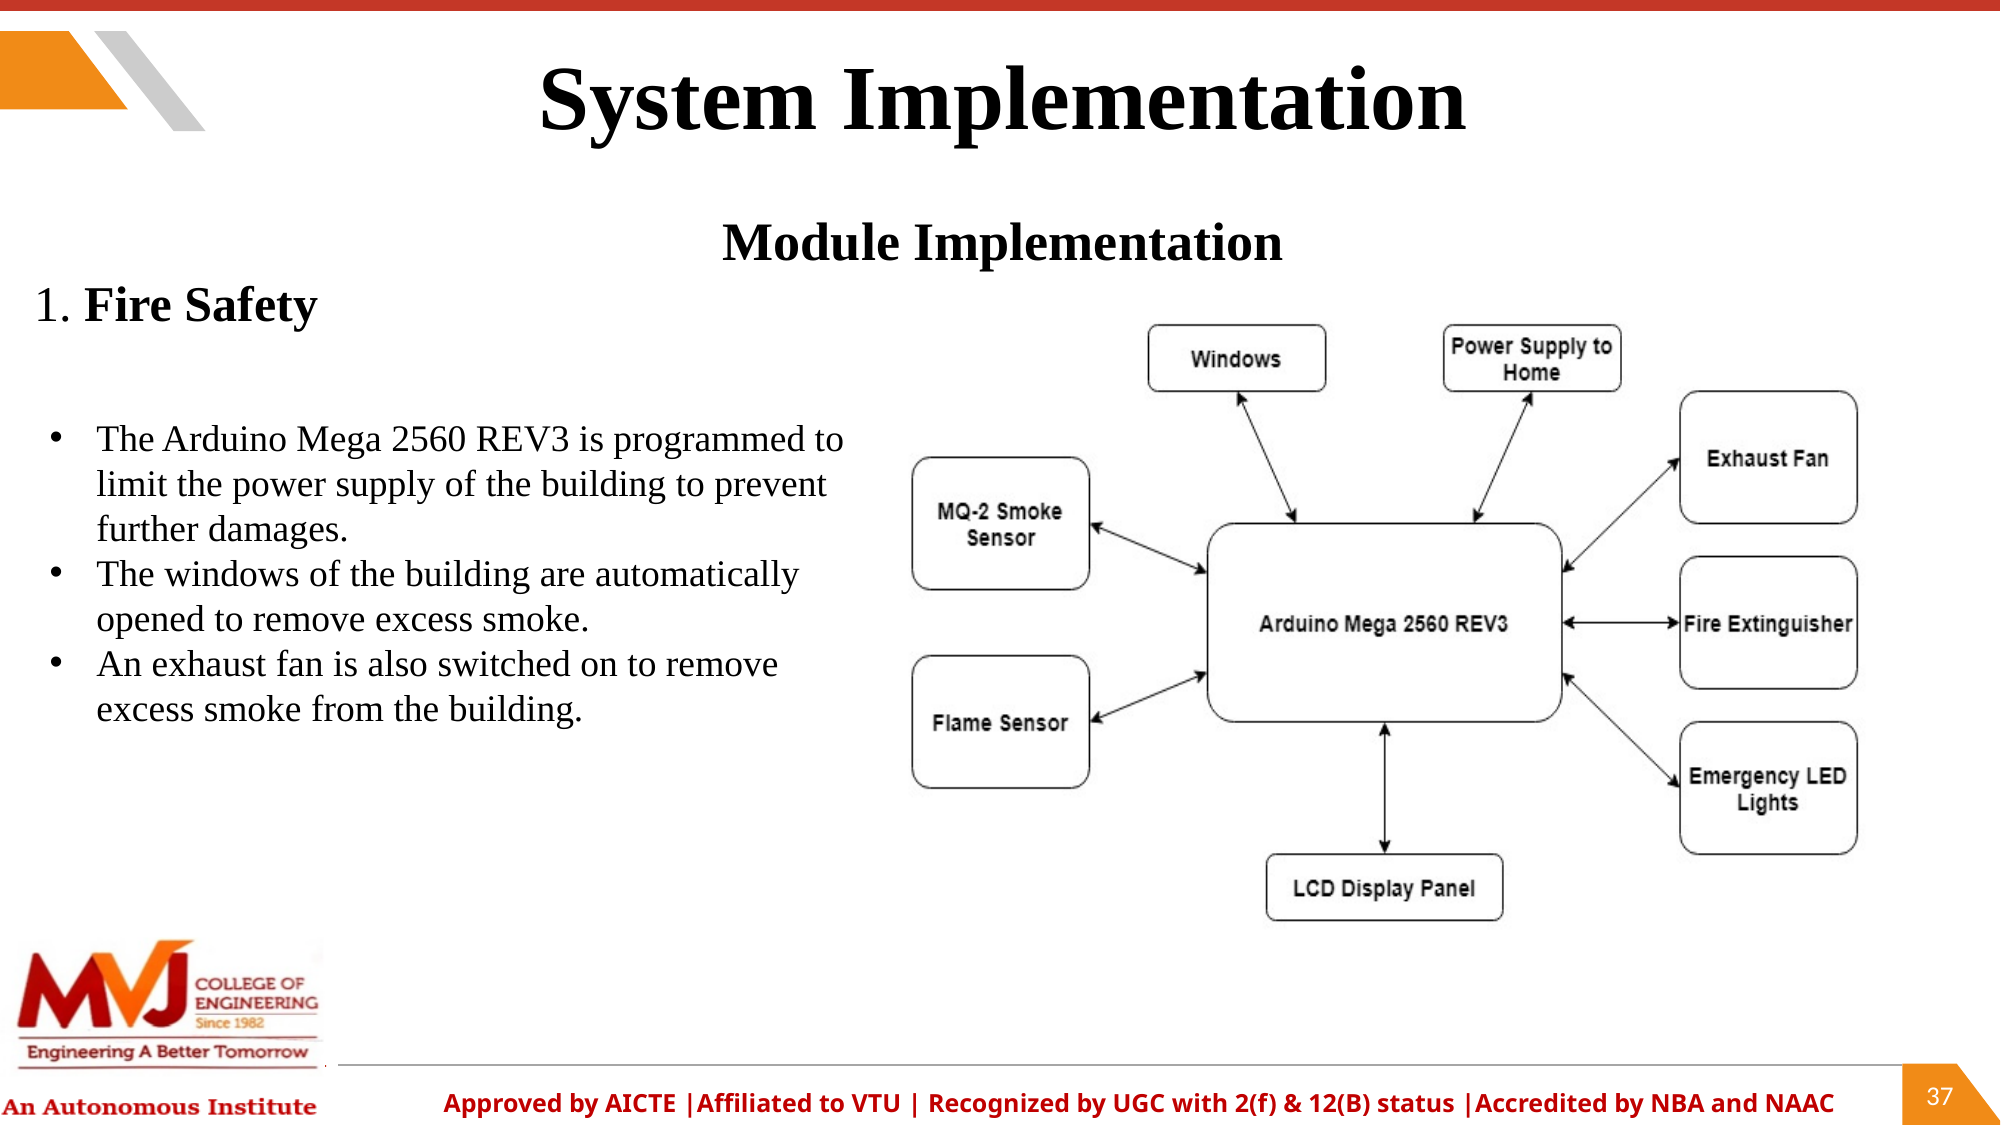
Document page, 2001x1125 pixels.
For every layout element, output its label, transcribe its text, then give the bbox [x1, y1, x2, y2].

picture [0, 937, 325, 1125]
text_box Module Implementation 1. Fire Safety [19, 198, 1988, 554]
picture [897, 308, 1873, 938]
text_box System Implementation [520, 30, 1486, 155]
text_box Approved by AICTE |Affiliated to VTU | Recognized by UGC with 2(f) & 12(B) status |Accredited by NBA and NAAC [407, 1079, 1873, 1125]
text_box The Arduino Mega 2560 REV3 is programmed to limit the power supply of the building to prevent further damages. The windows of the building are automatically opened to remove excess smoke. An exhaust fan is also switched on to remove excess smoke from the building. [34, 406, 885, 782]
